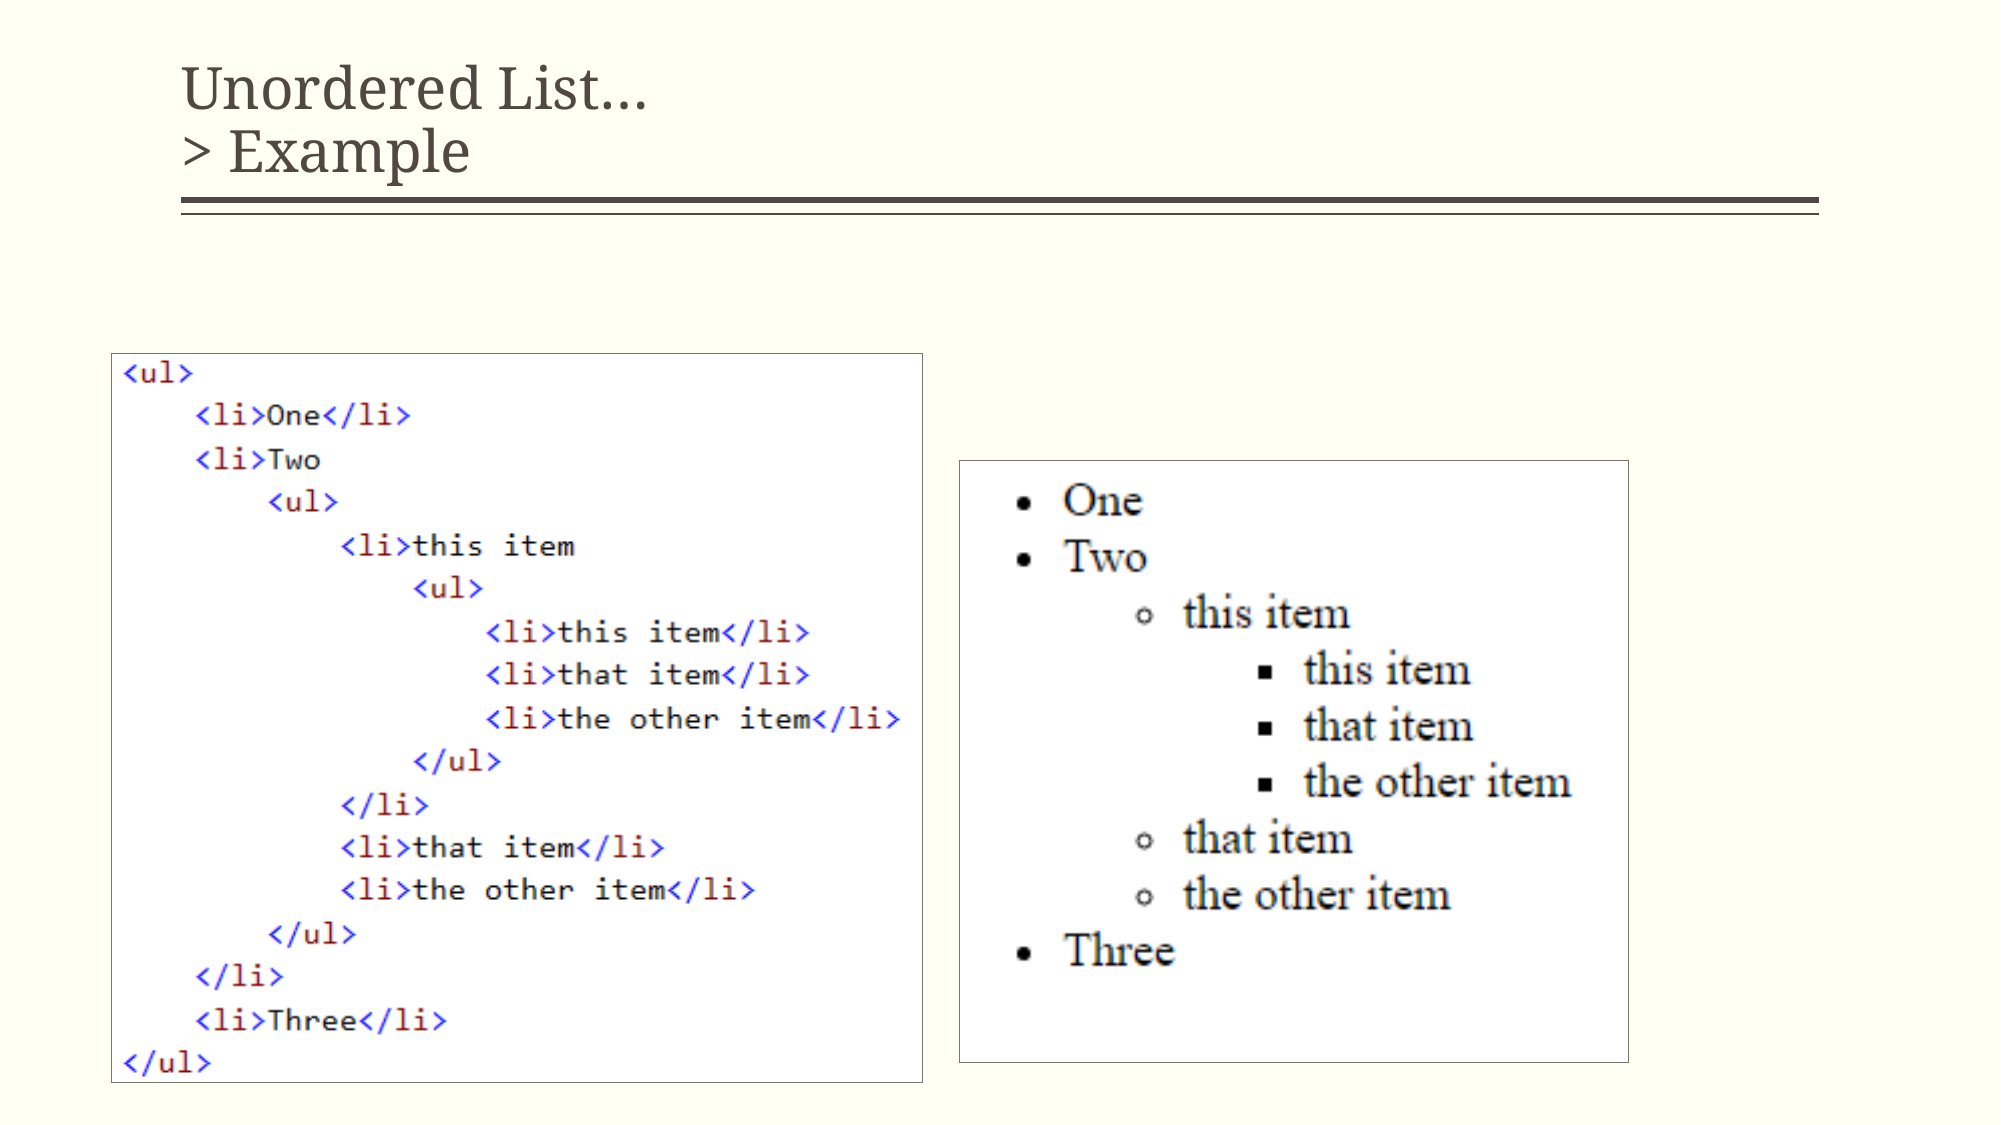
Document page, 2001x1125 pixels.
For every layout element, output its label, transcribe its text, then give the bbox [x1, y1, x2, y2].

title Unordered List… > Example [181, 12, 1819, 193]
picture [959, 460, 1629, 1063]
picture [110, 353, 923, 1083]
